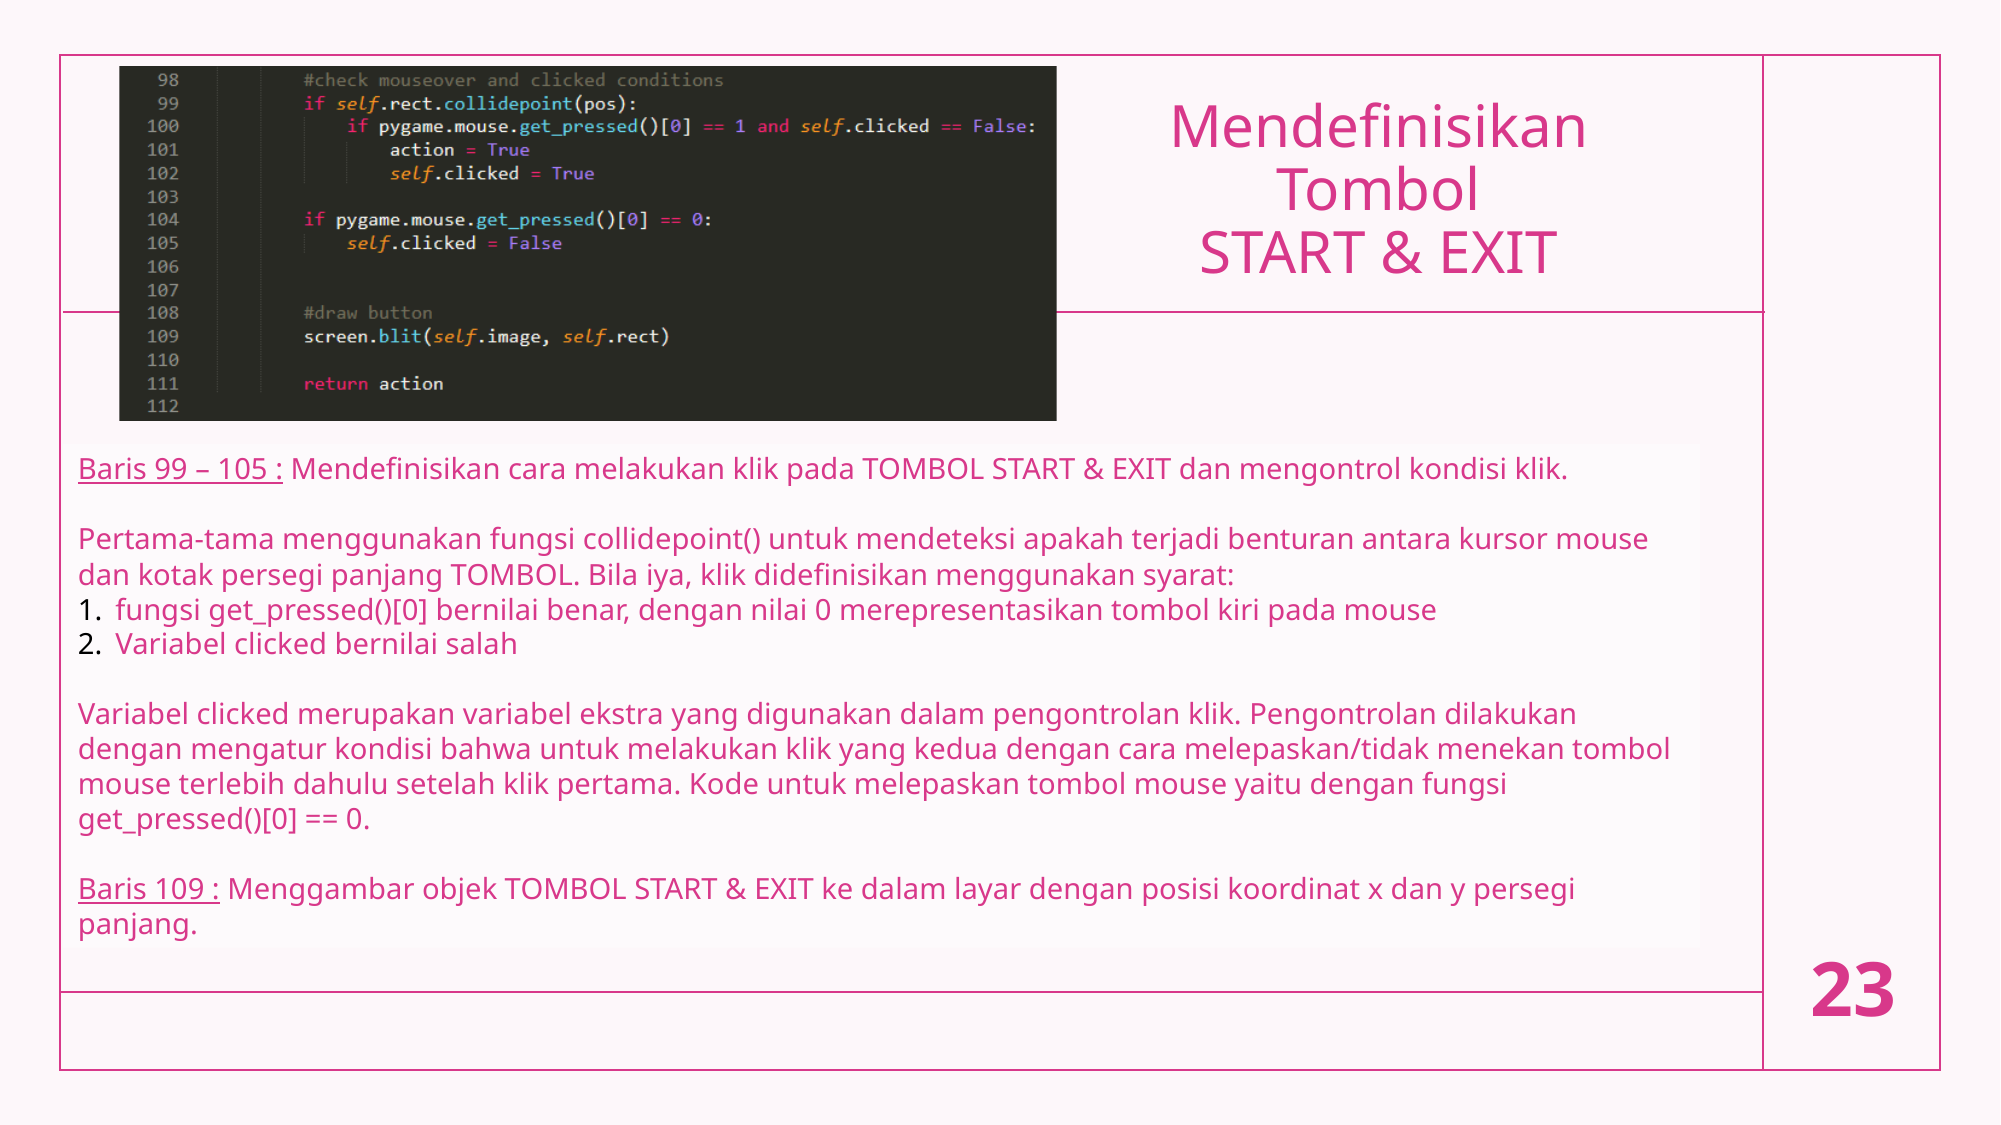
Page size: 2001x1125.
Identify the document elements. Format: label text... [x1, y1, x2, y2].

title Mendefinisikan Tombol START & EXIT [1063, 89, 1701, 294]
text_box Baris 99 – 105 : Mendefinisikan cara melakukan klik pada TOMBOL START & EXIT dan mengontrol kondisi klik. Pertama-tama menggunakan fungsi collidepoint() untuk mendeteksi apakah terjadi benturan antara kursor mouse dan kotak persegi panjang TOMBOL. Bila iya, klik didefinisikan menggunakan syarat: fungsi get_pressed()[0] bernilai benar, dengan nilai 0 merepresentasikan tombol kiri pada mouse Variabel clicked bernilai salah Variabel clicked merupakan variabel ekstra yang digunakan dalam pengontrolan klik. Pengontrolan dilakukan dengan mengatur kondisi bahwa untuk melakukan klik yang kedua dengan cara melepaskan/tidak menekan tombol mouse terlebih dahulu setelah klik pertama. Kode untuk melepaskan tombol mouse yaitu dengan fungsi get_pressed()[0] == 0. Baris 109 : Menggambar objek TOMBOL START & EXIT ke dalam layar dengan posisi koordinat x dan y persegi panjang. [63, 443, 1701, 948]
slide_number 23 [1775, 930, 1932, 1055]
picture [119, 66, 1057, 421]
